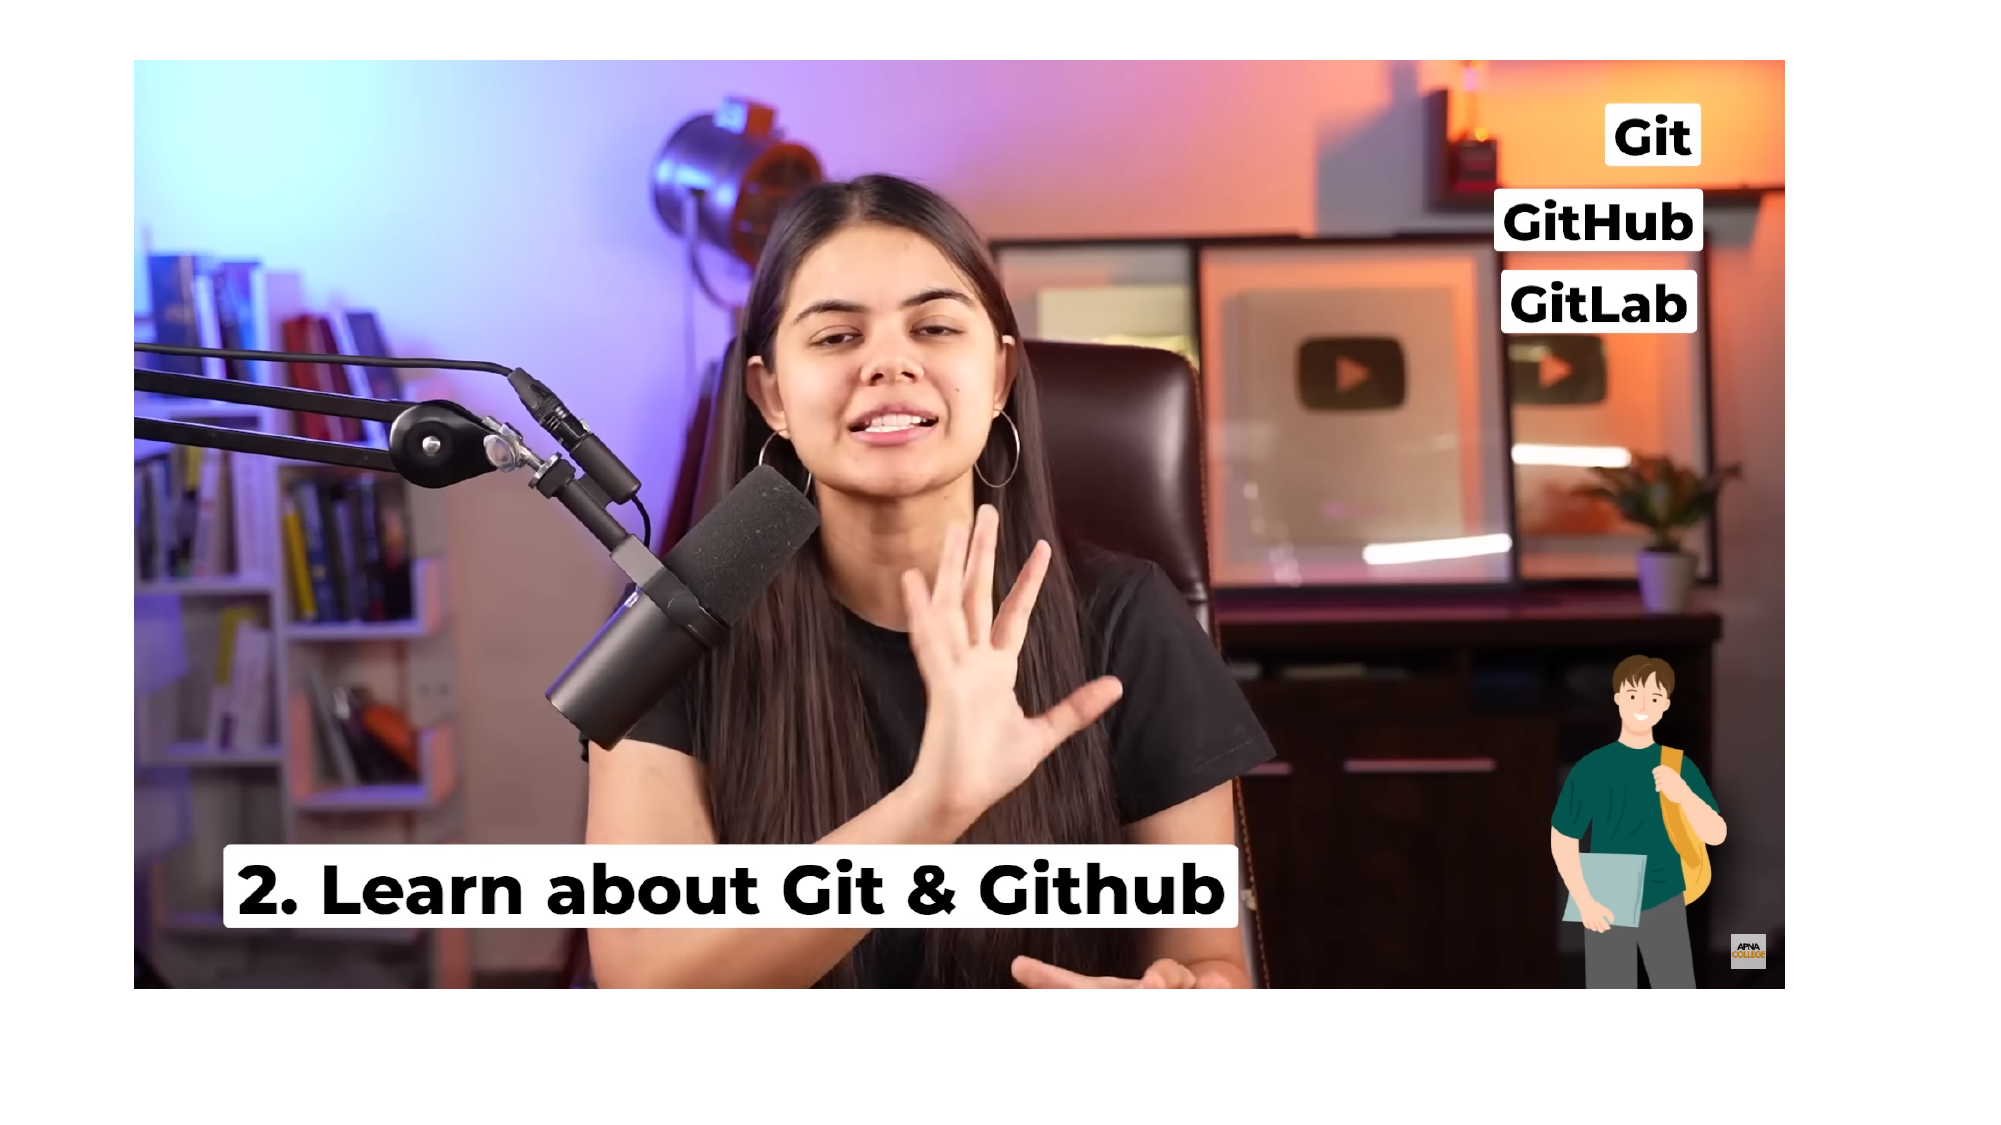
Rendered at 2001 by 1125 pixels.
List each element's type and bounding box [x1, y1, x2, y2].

picture [134, 60, 1785, 989]
